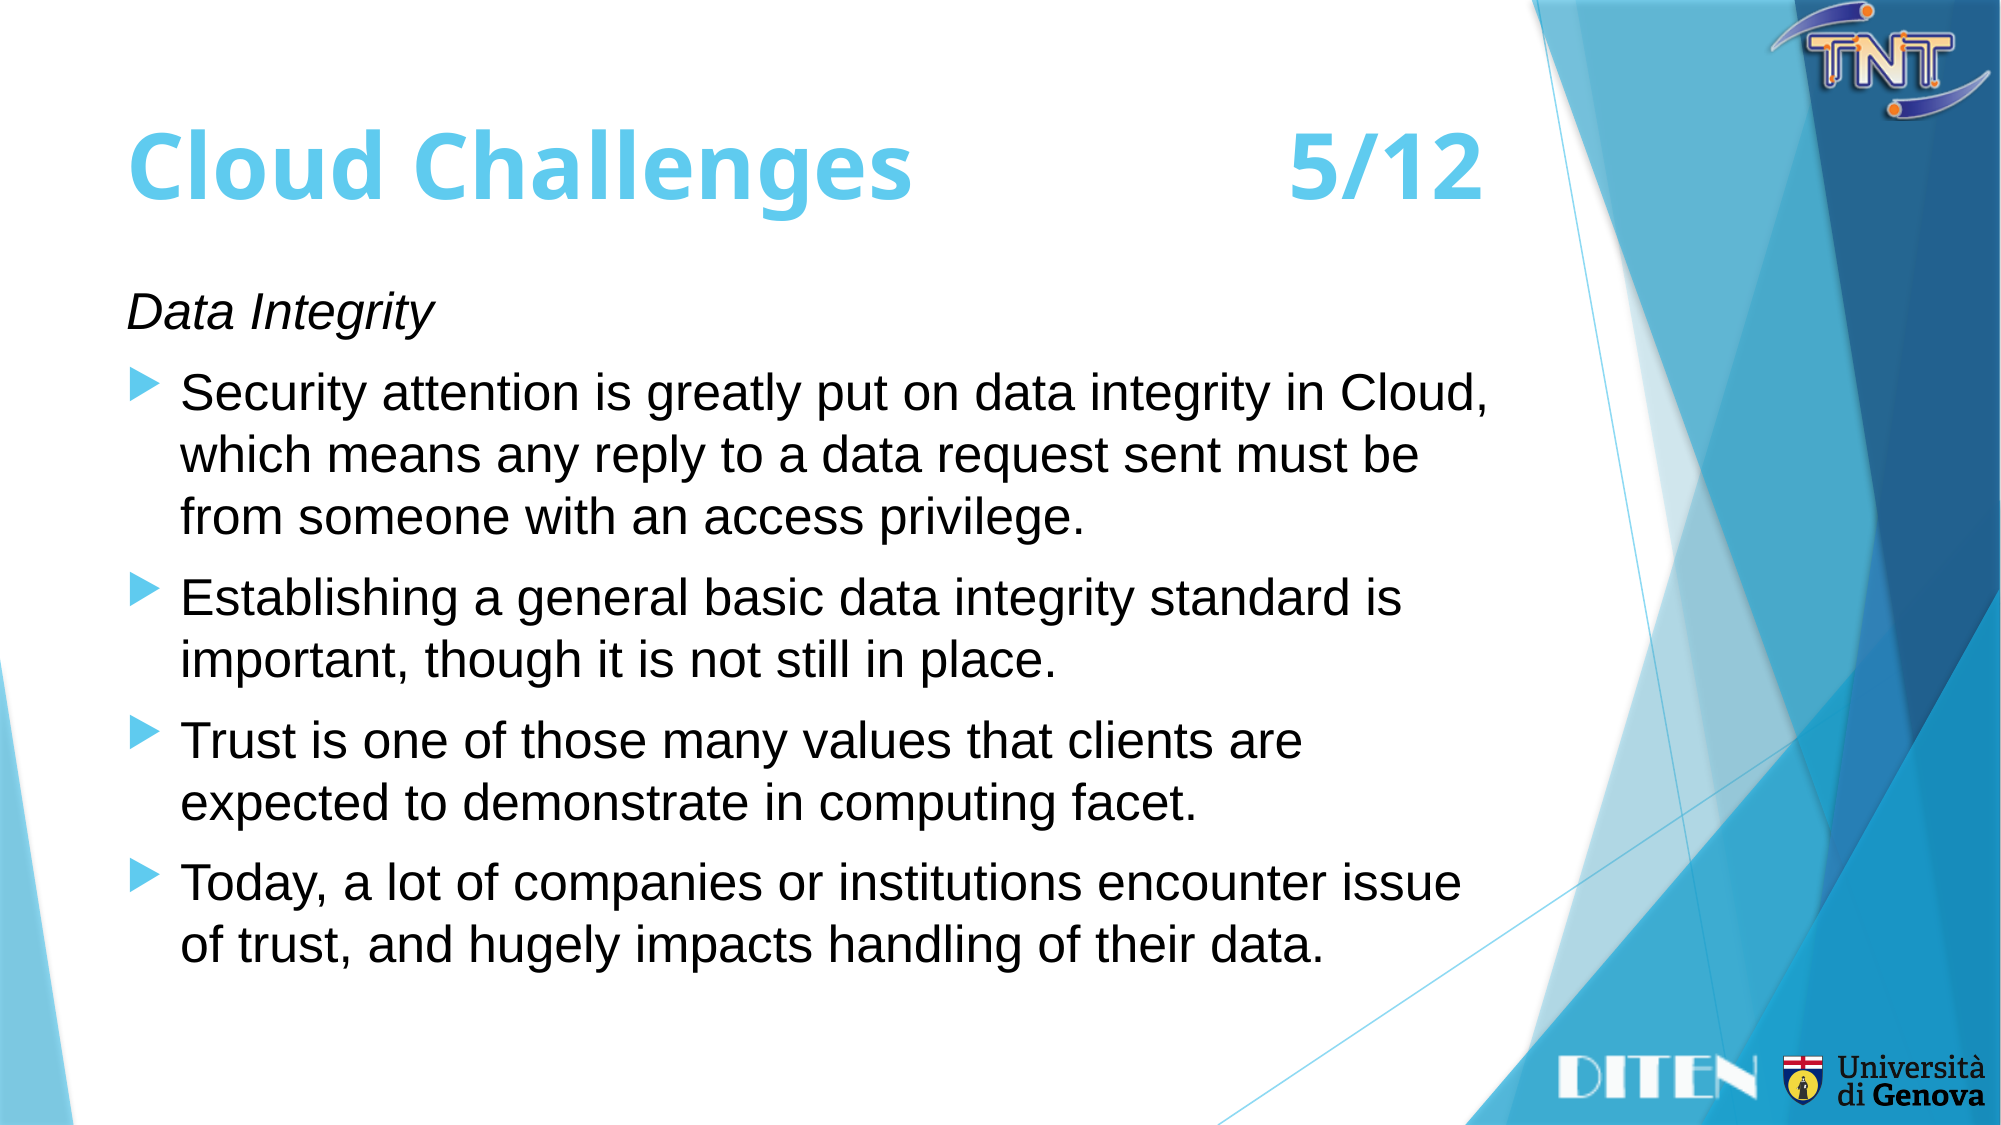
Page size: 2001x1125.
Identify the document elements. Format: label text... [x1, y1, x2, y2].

title Cloud Challenges 5/12 [111, 99, 1522, 220]
picture [1557, 1050, 1985, 1110]
list Data Integrity Security attention is greatly put on data integrity in Cloud, which means any reply to a data request sent must be from someone with an access privilege. Establishing a general basic data integrity standard is important, though it is not still in place. Trust is one of those many values that clients are expected to demonstrate in computing facet. Today, a lot of companies or institutions encounter issue of trust, and hugely impacts handling of their data. [111, 270, 1522, 992]
picture [1759, 0, 1994, 121]
